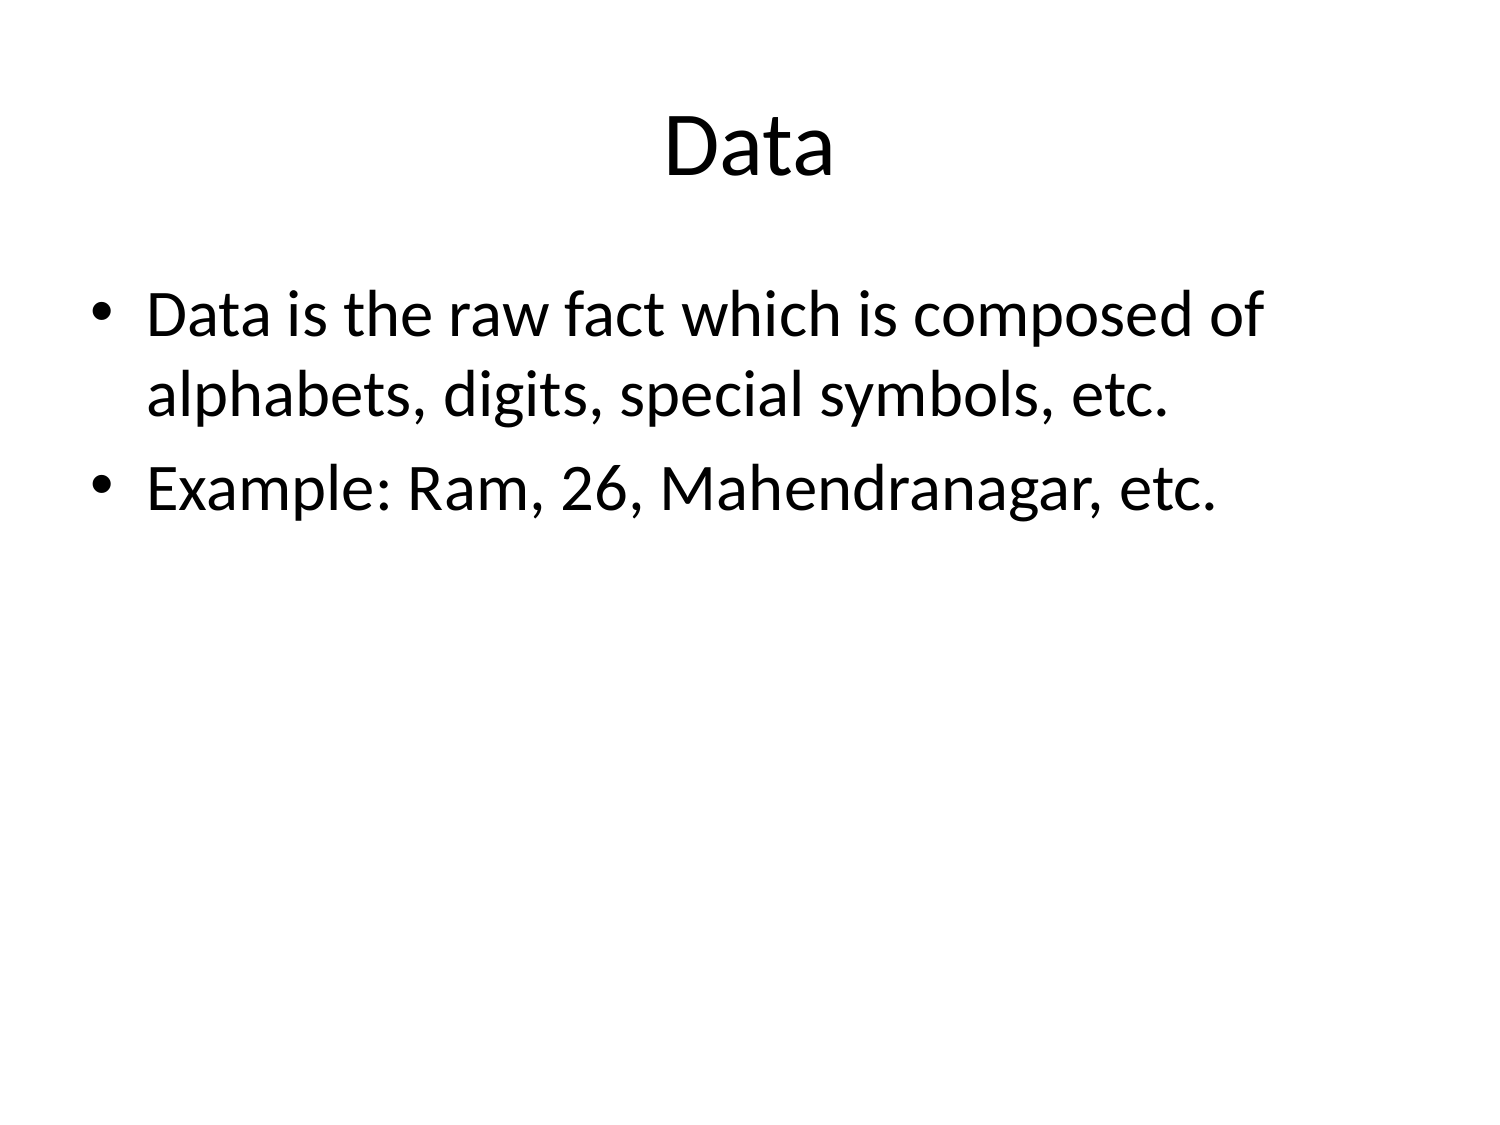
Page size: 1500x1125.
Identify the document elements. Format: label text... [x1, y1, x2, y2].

list Data is the raw fact which is composed of alphabets, digits, special symbols, etc. Example: Ram, 26, Mahendranagar, etc. [75, 262, 1425, 1005]
title Data [75, 45, 1425, 233]
